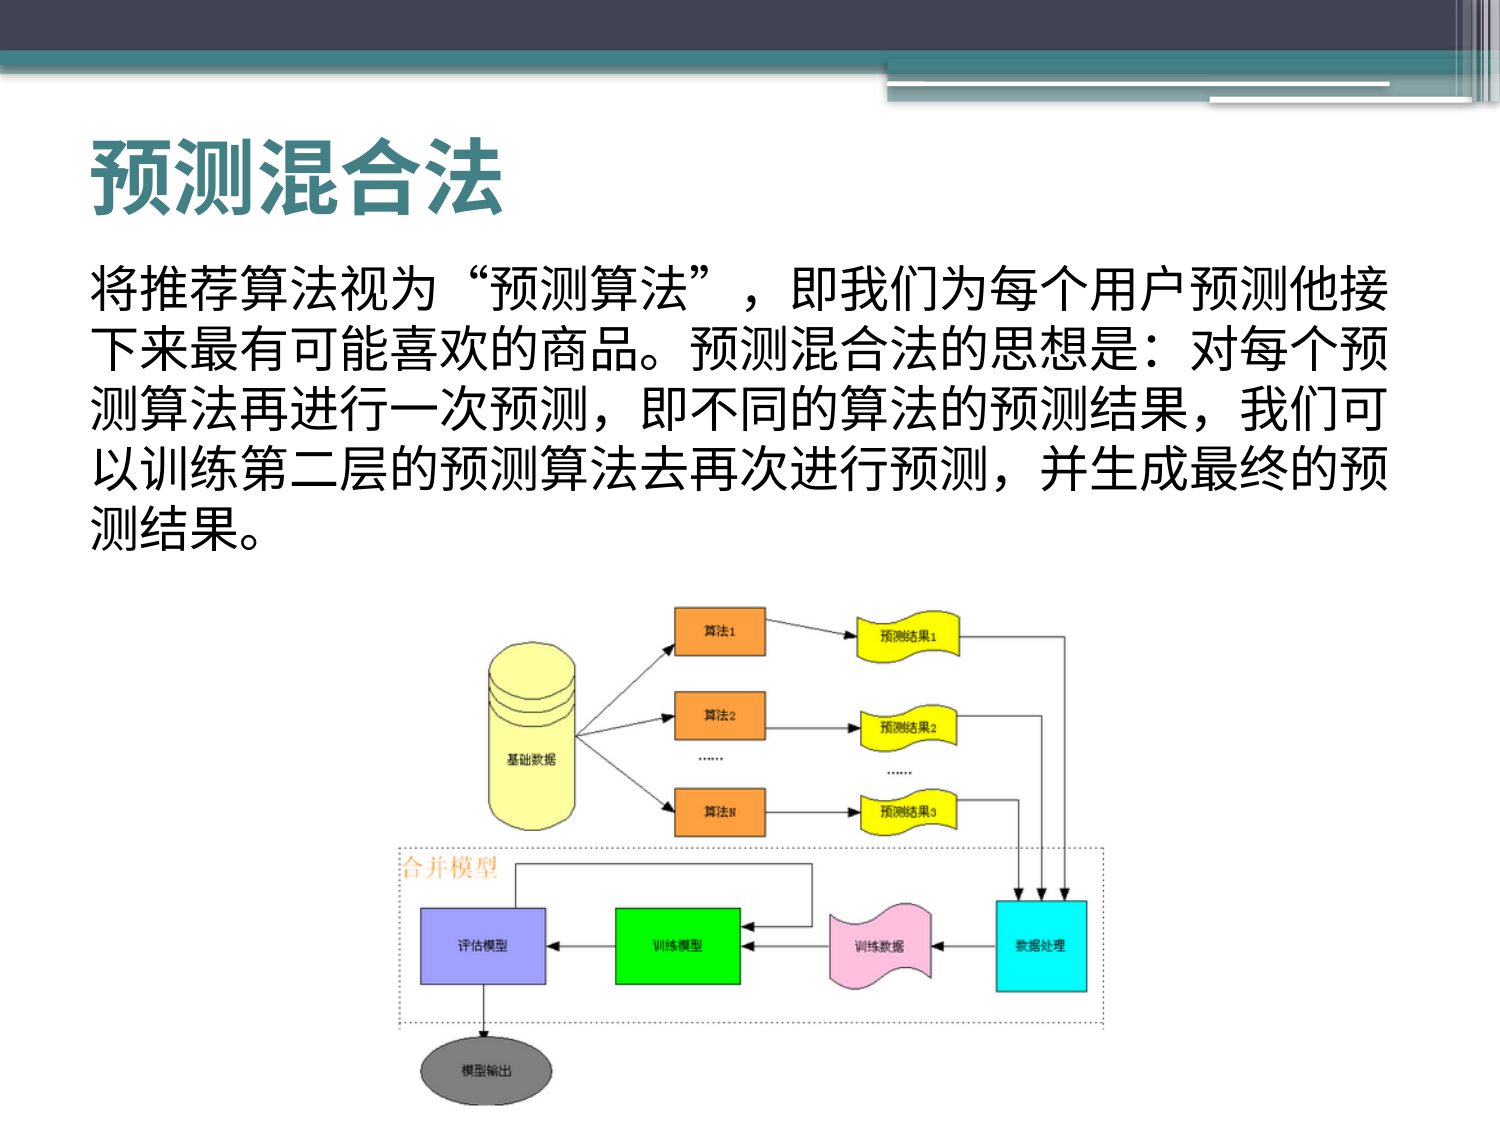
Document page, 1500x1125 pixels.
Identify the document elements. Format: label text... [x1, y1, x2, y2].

picture [374, 585, 1126, 1121]
list 将推荐算法视为“预测算法”，即我们为每个用户预测他接下来最有可能喜欢的商品。预测混合法的思想是：对每个预测算法再进行一次预测，即不同的算法的预测结果，我们可以训练第二层的预测算法去再次进行预测，并生成最终的预测结果。 [75, 249, 1425, 960]
title 预测混合法 [75, 87, 1425, 249]
